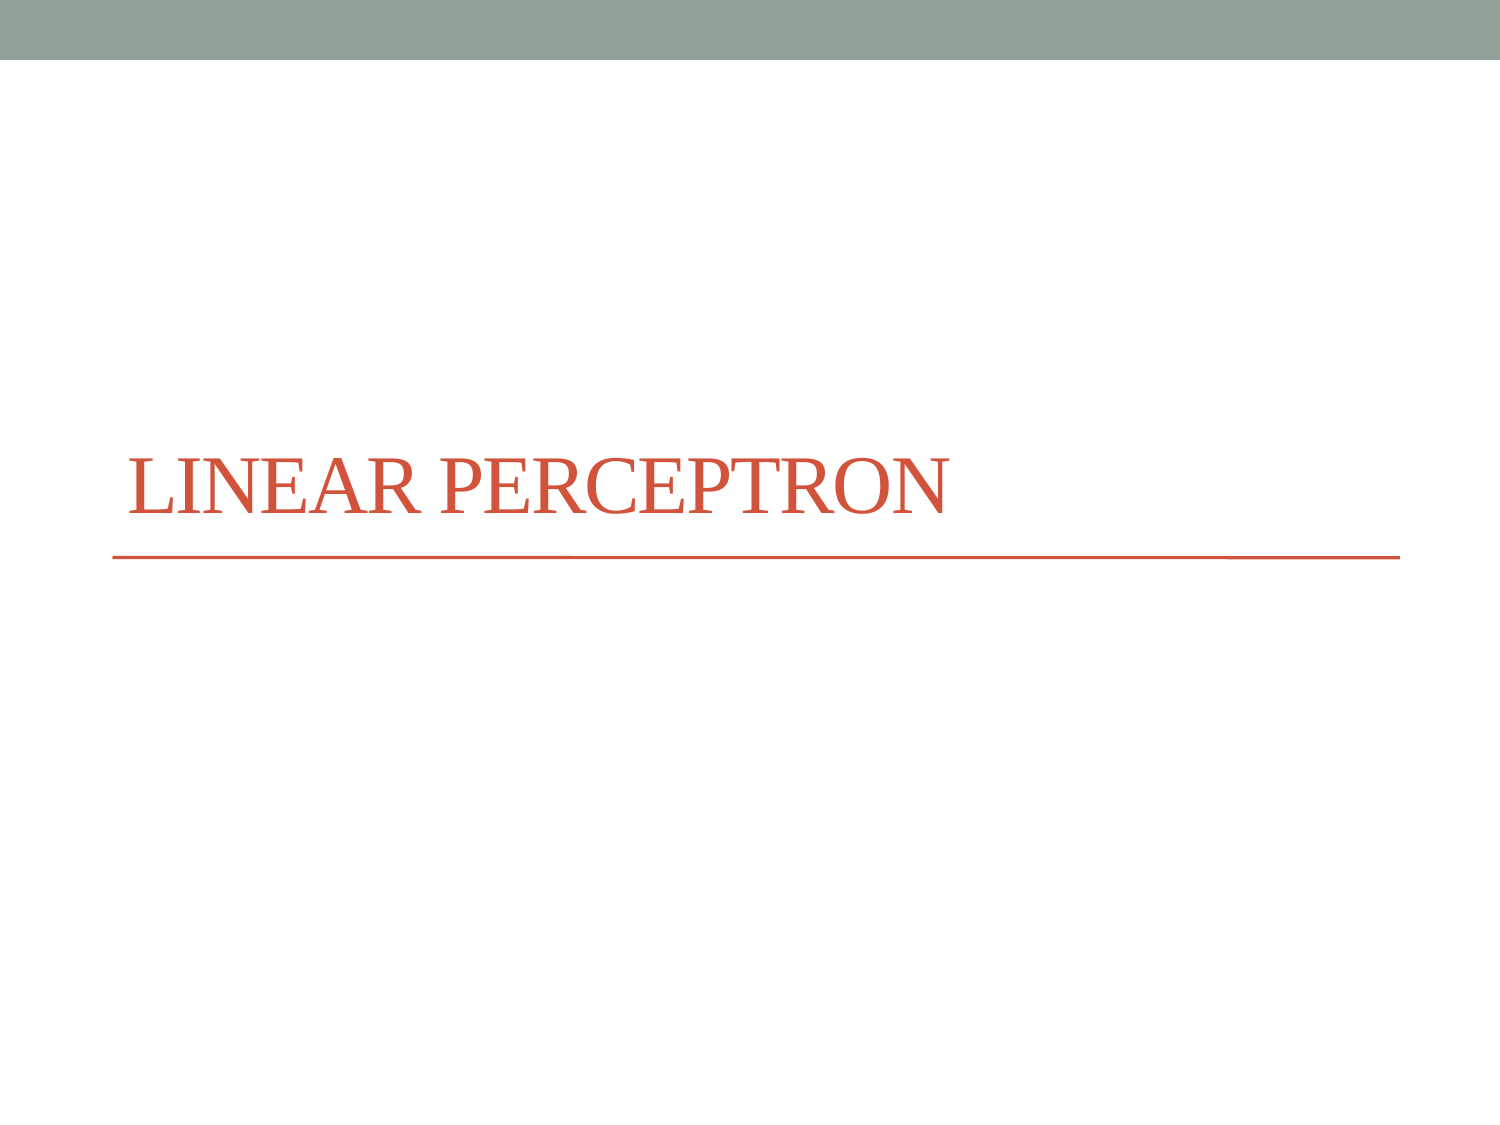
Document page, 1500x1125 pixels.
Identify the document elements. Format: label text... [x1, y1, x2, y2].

title Linear perceptron [112, 221, 1400, 538]
